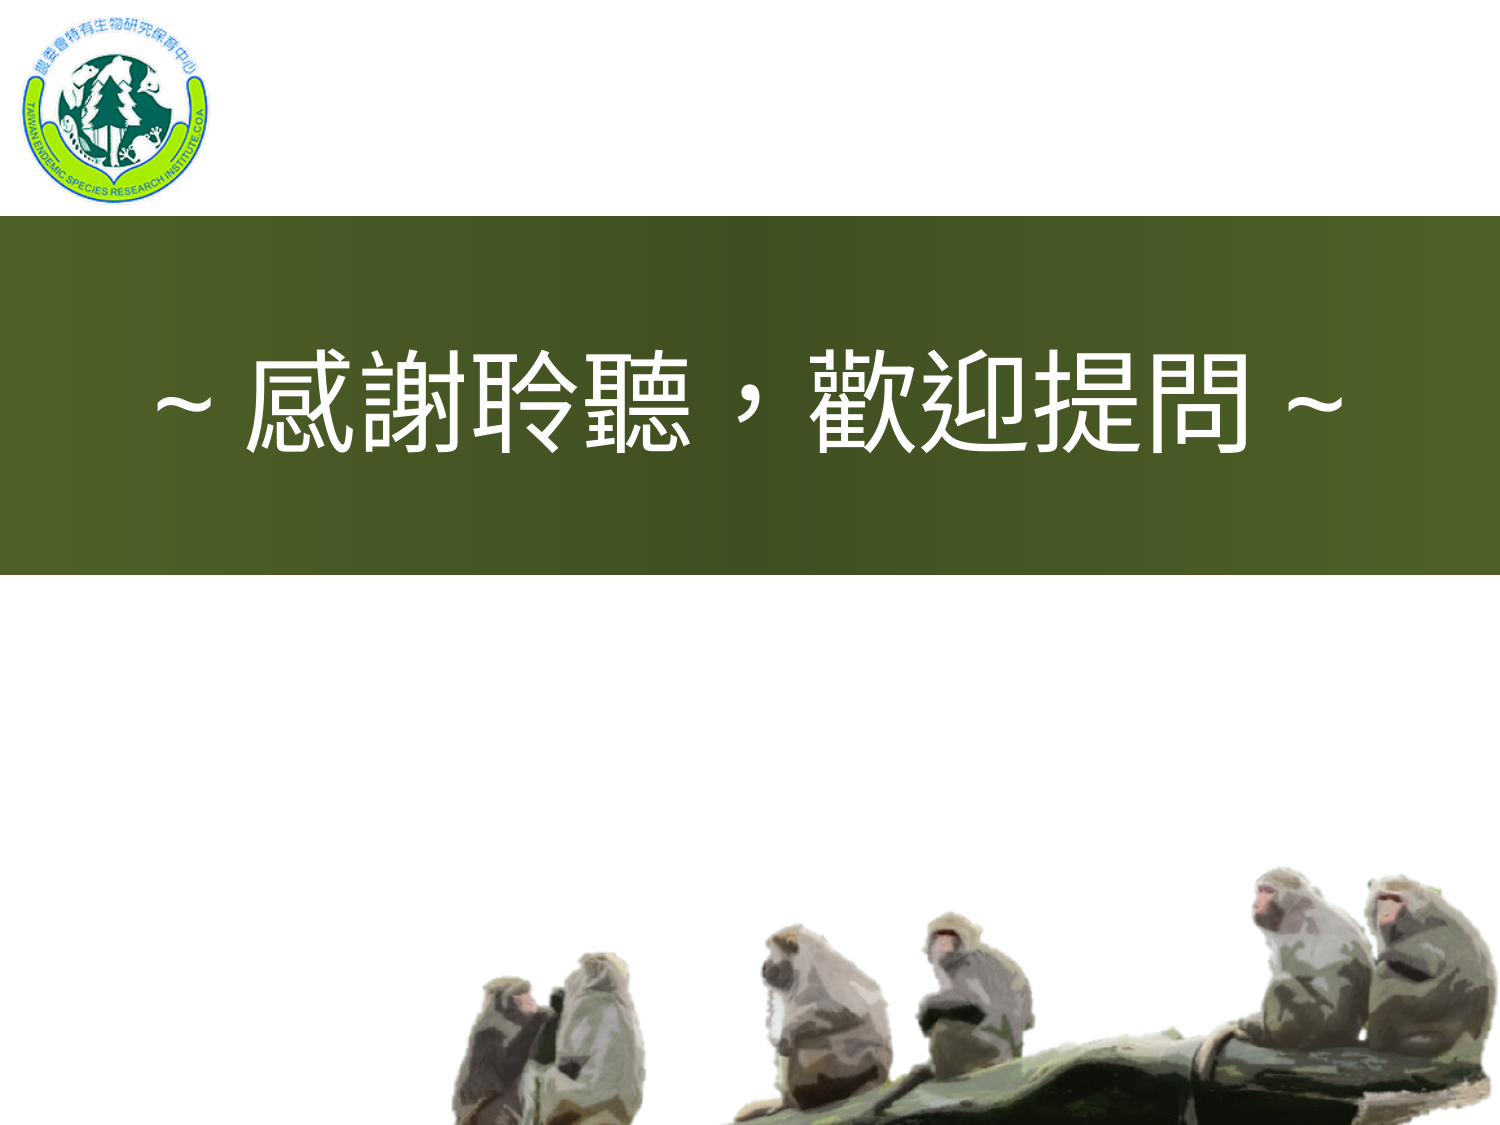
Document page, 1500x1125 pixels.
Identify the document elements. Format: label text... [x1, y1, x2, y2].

picture [17, 17, 211, 207]
picture [385, 728, 1500, 1125]
title ~感謝聆聽，歡迎提問~ [53, 278, 1447, 521]
